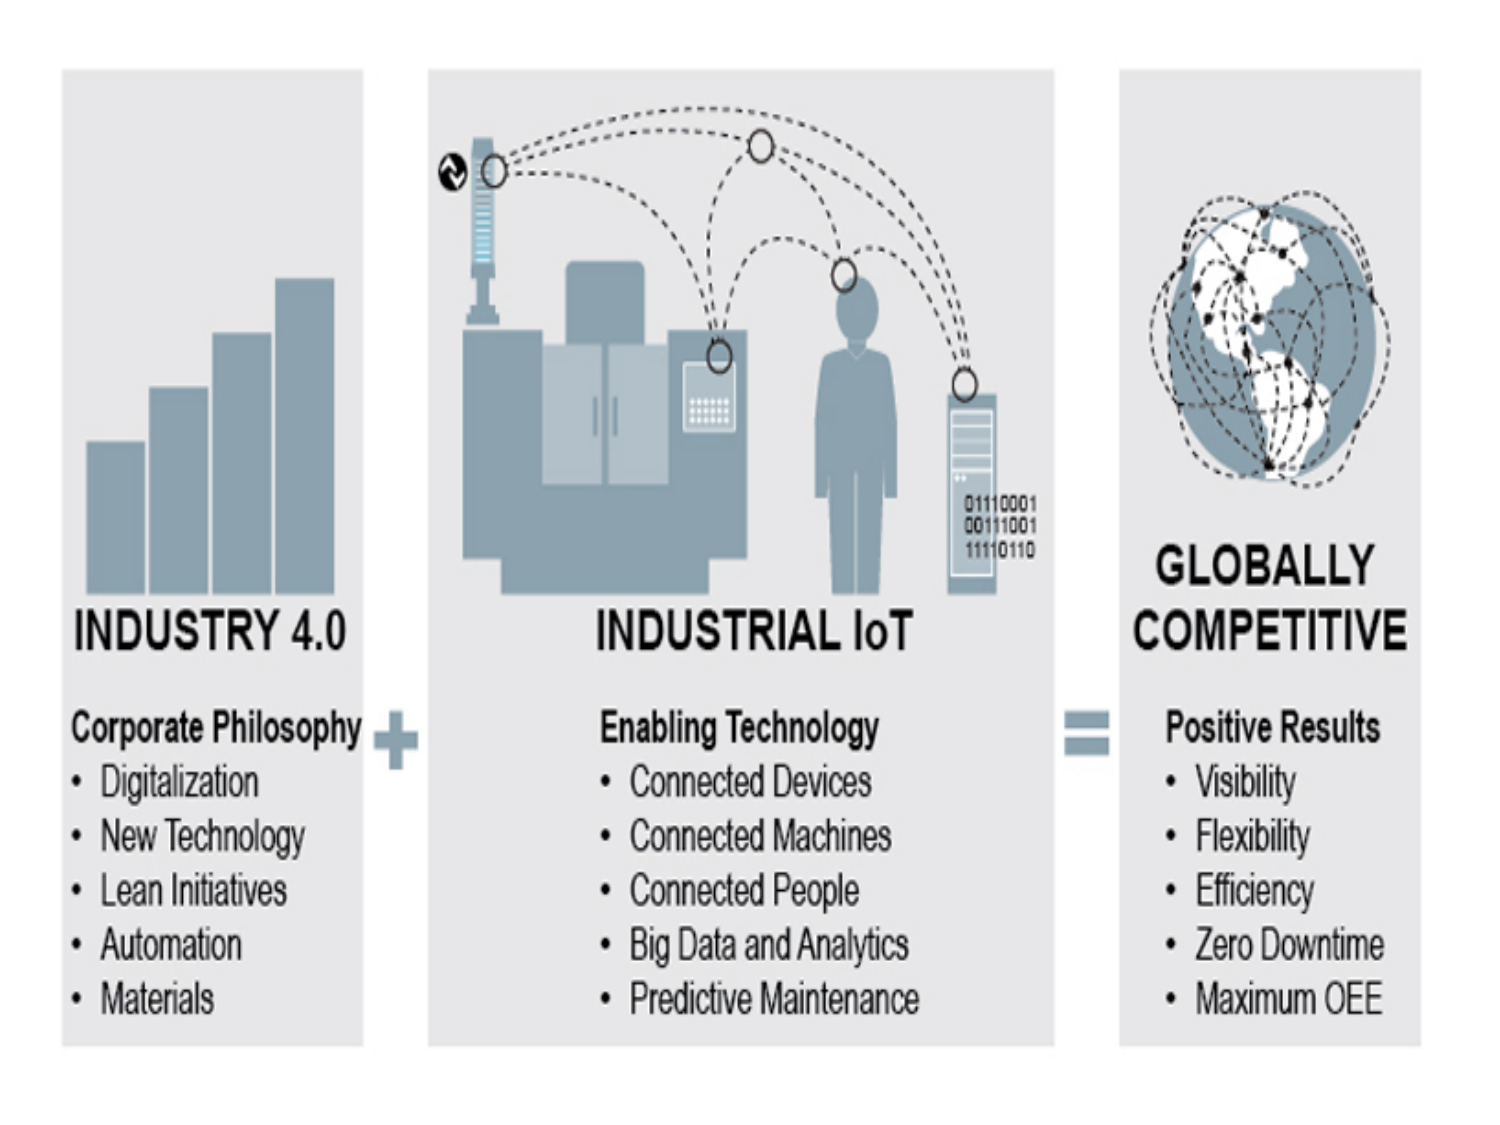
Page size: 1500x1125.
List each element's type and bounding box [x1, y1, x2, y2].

picture [37, 37, 1450, 1088]
